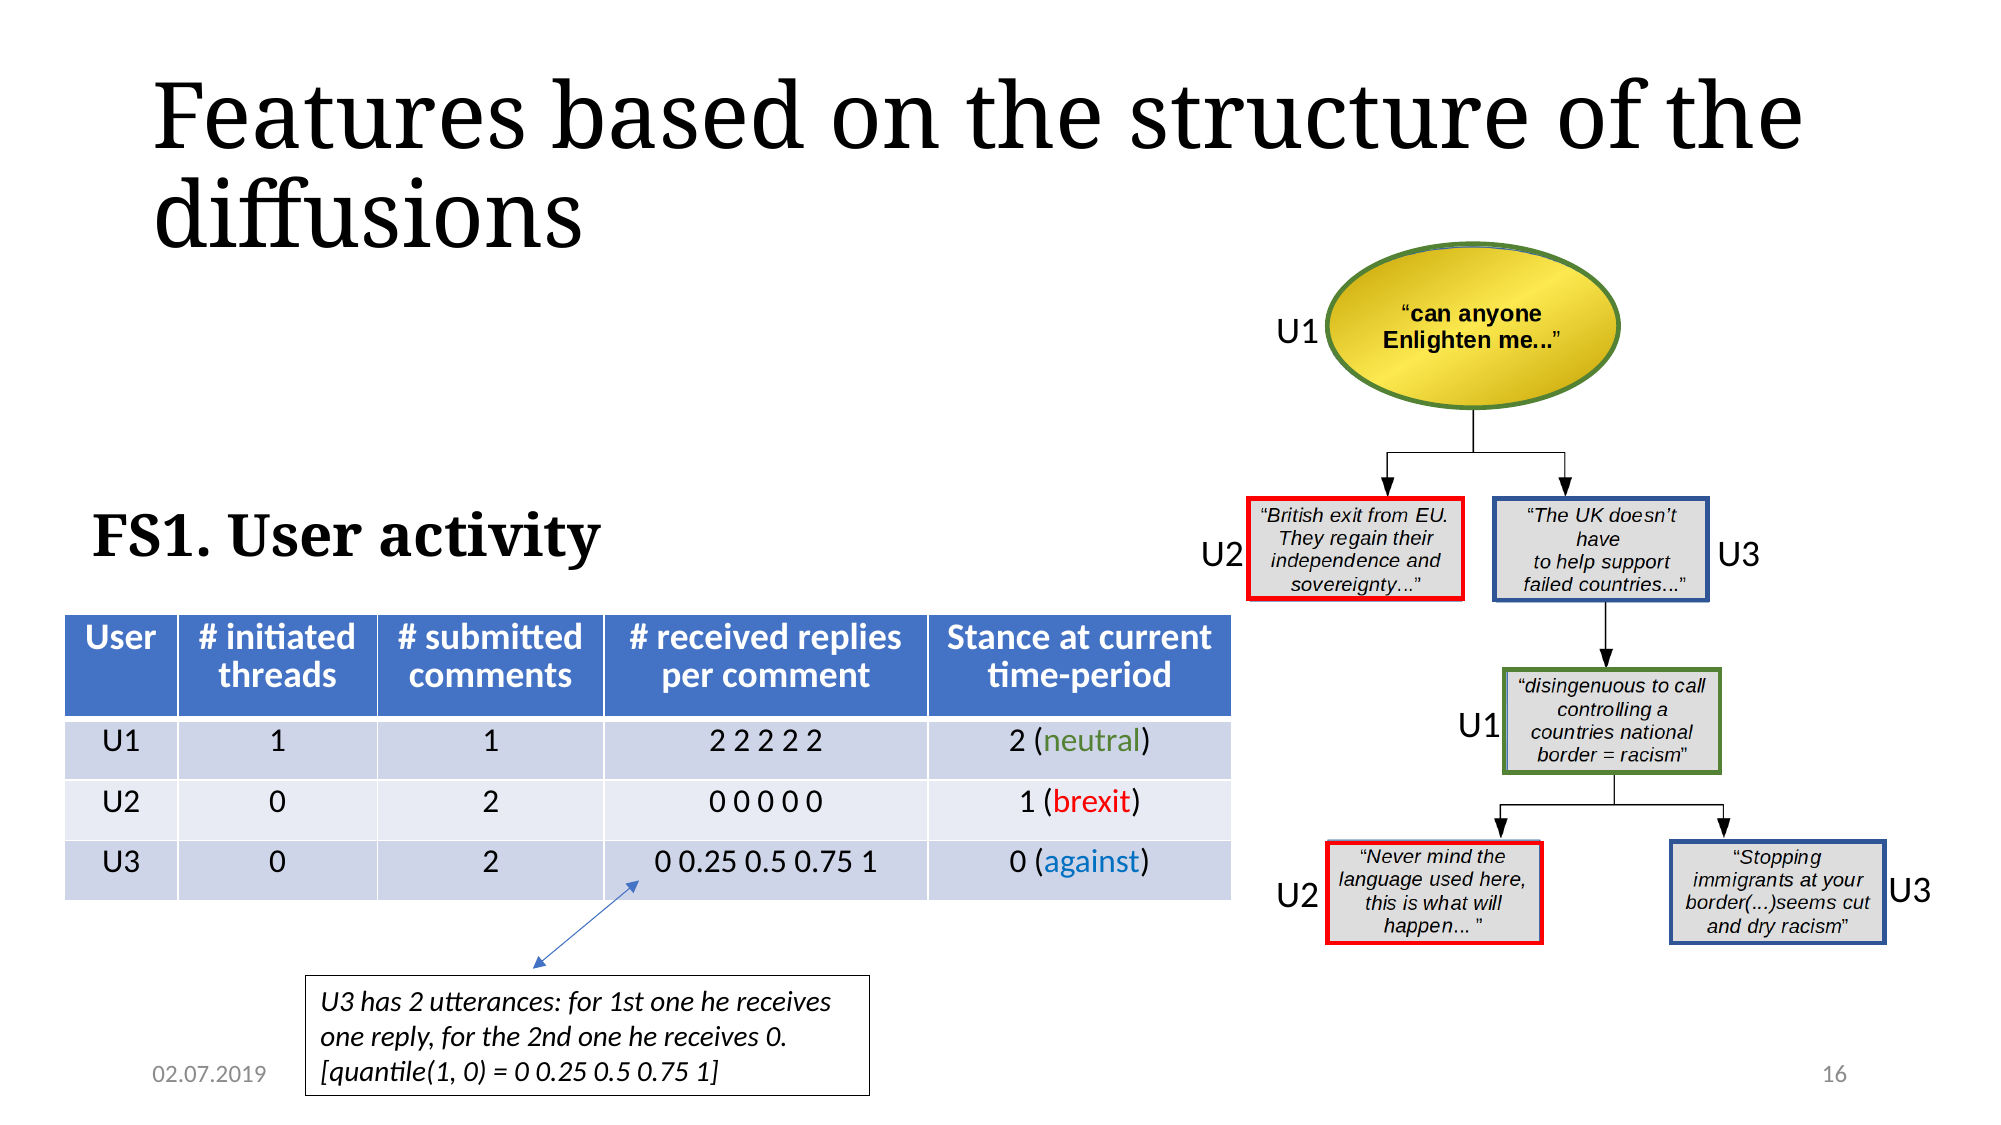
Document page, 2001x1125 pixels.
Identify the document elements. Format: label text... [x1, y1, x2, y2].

table_cell 1 [378, 722, 603, 779]
table_cell 0 0 0 0 0 [605, 781, 927, 840]
table_header Stance at current time-period [929, 615, 1224, 716]
slide_number 16 [1412, 1042, 1863, 1103]
table_cell 2 (neutral) [929, 722, 1224, 779]
table_cell U2 [65, 781, 177, 840]
table_cell 2 2 2 2 2 [605, 722, 927, 779]
table_header # received replies per comment [605, 615, 927, 716]
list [1224, 234, 1899, 949]
title Features based on the structure of the diffusions [137, 59, 1863, 278]
table_cell 0 [179, 781, 377, 840]
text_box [532, 880, 640, 969]
table_cell U3 [65, 841, 177, 900]
table_header # initiated threads [179, 615, 377, 716]
table_cell U1 [65, 722, 177, 779]
text_box U3 has 2 utterances: for 1st one he receives one reply, for the 2nd one he receives 0. [quantile(1, 0) = 0 0.25 0.5 0.75 1] [305, 975, 870, 1096]
table_header User [65, 615, 177, 716]
table_cell 1 [179, 722, 377, 779]
text_box U2 [1185, 521, 1224, 582]
text_box U3 [1899, 857, 2000, 918]
table_cell 0 [179, 841, 377, 900]
table_cell 2 [378, 781, 603, 840]
table_cell 0 0.25 0.5 0.75 1 [605, 841, 927, 900]
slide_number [137, 1042, 588, 1103]
table_cell 1 (brexit) [929, 781, 1224, 840]
list FS1. User activity [77, 498, 887, 583]
table_header # submitted comments [378, 615, 603, 716]
table_cell 2 [378, 841, 603, 900]
table_cell 0 (against) [929, 841, 1224, 900]
